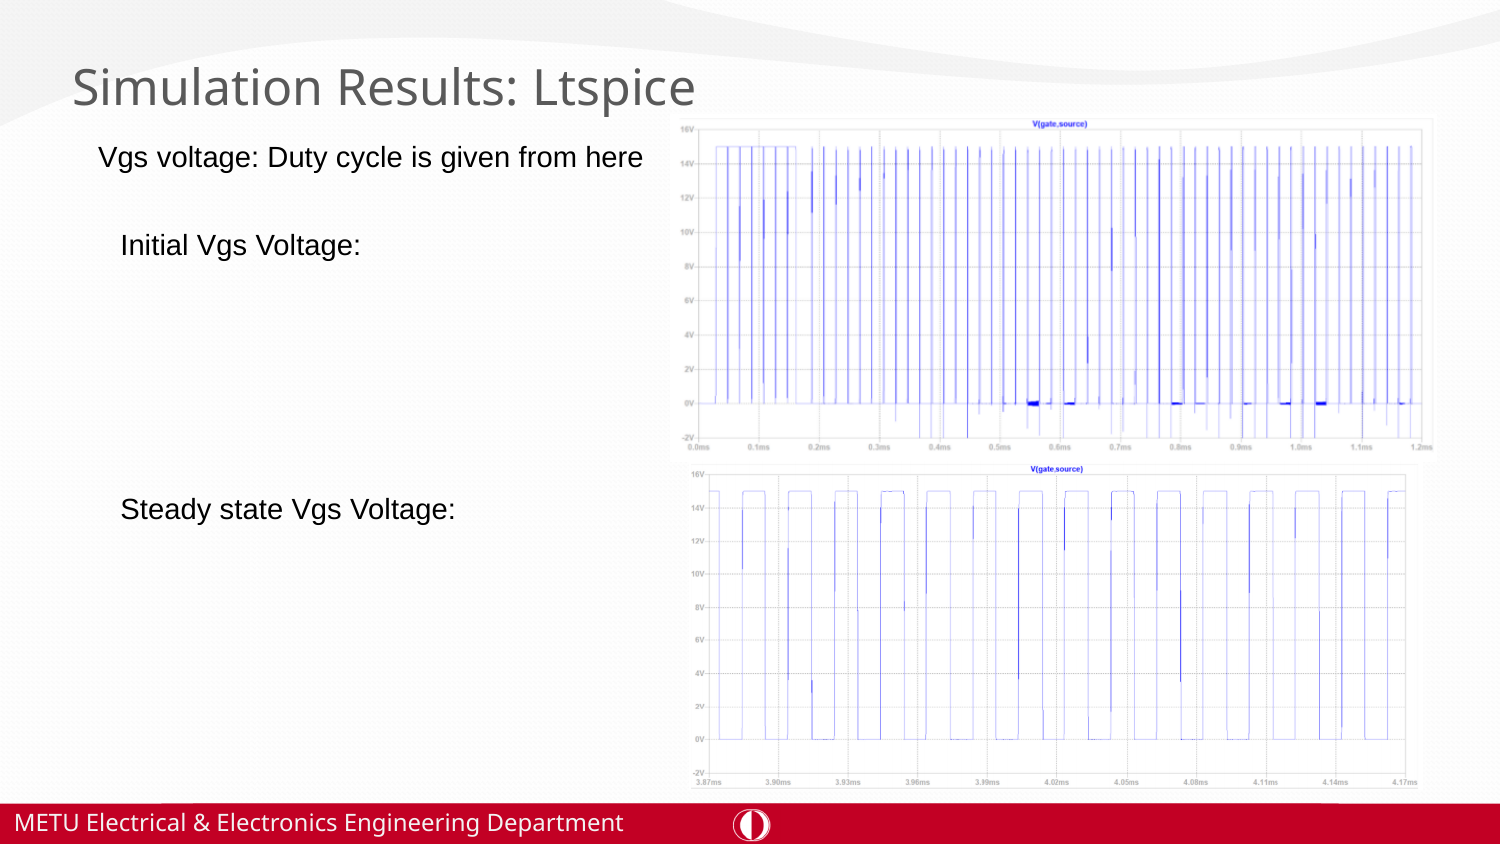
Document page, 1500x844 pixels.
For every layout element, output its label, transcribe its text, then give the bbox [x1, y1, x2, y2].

title Simulation Results: Ltspice [72, 41, 1423, 115]
text_box Initial Vgs Voltage: [105, 219, 442, 269]
slide_number [1350, 803, 1446, 837]
text_box Steady state Vgs Voltage: [105, 483, 490, 533]
picture [729, 809, 781, 843]
slide_number METU Electrical & Electronics Engineering Department [13, 803, 671, 837]
text_box Vgs voltage: Duty cycle is given from here [83, 131, 664, 181]
picture [669, 114, 1438, 791]
